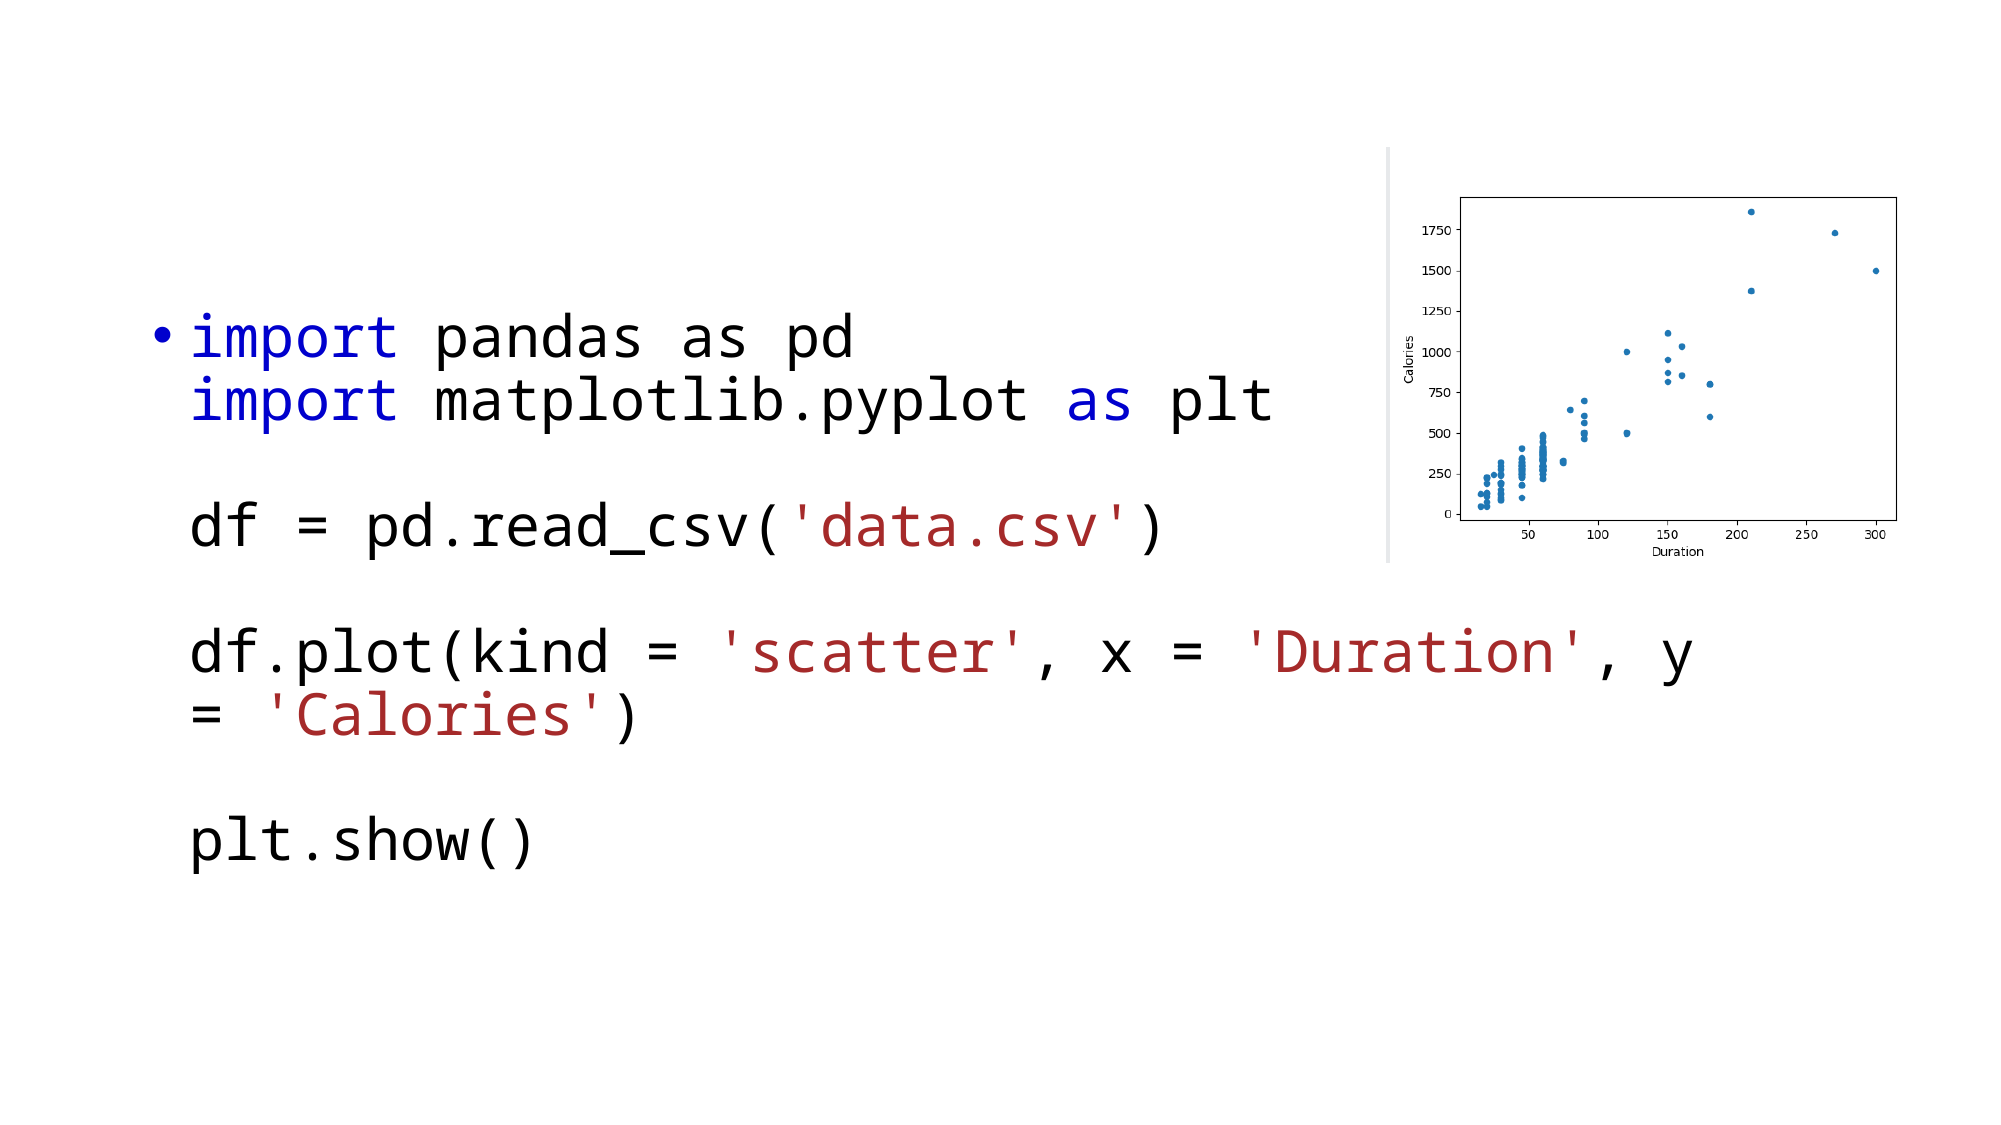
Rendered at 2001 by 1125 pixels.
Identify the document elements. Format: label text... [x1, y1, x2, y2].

list import pandas as pd import matplotlib.pyplot as plt df = pd.read_csv('data.csv') df.plot(kind = 'scatter', x = 'Duration', y = 'Calories') plt.show() [137, 299, 1863, 1014]
picture [1386, 147, 1928, 563]
